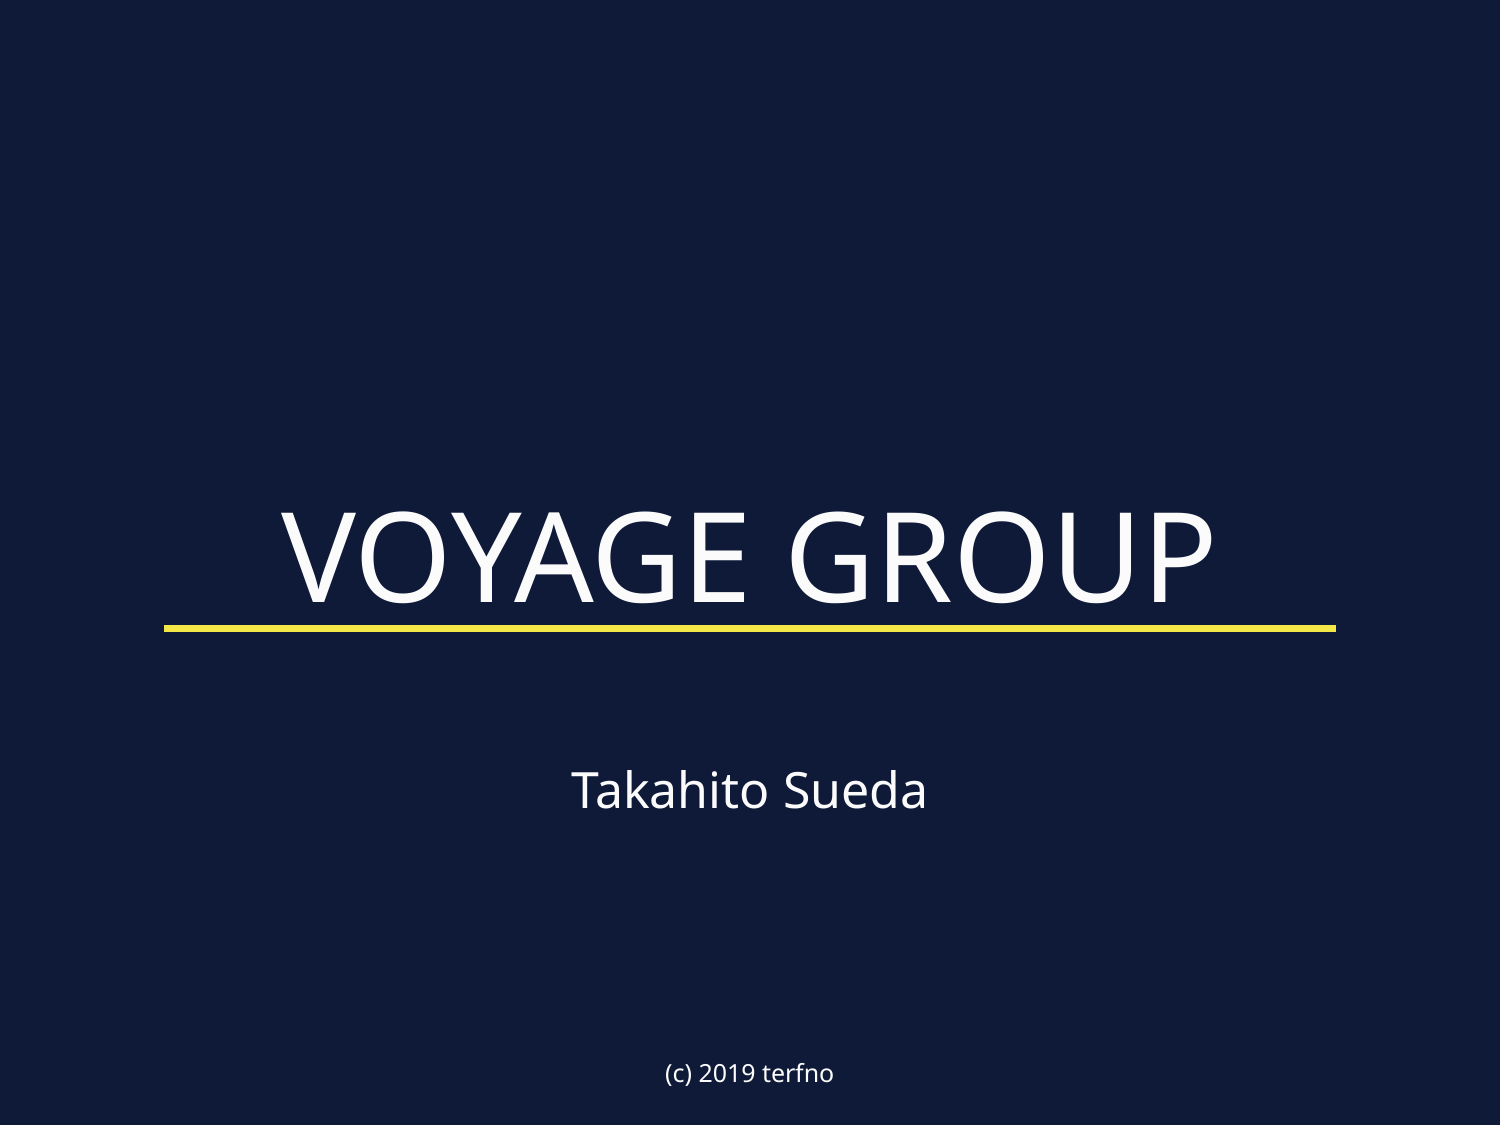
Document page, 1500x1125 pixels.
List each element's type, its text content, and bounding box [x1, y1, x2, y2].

subtitle Takahito Sueda [187, 758, 1313, 1030]
footer (c) 2019 terfno [496, 1042, 1004, 1103]
title VOYAGE GROUP [112, 366, 1388, 759]
